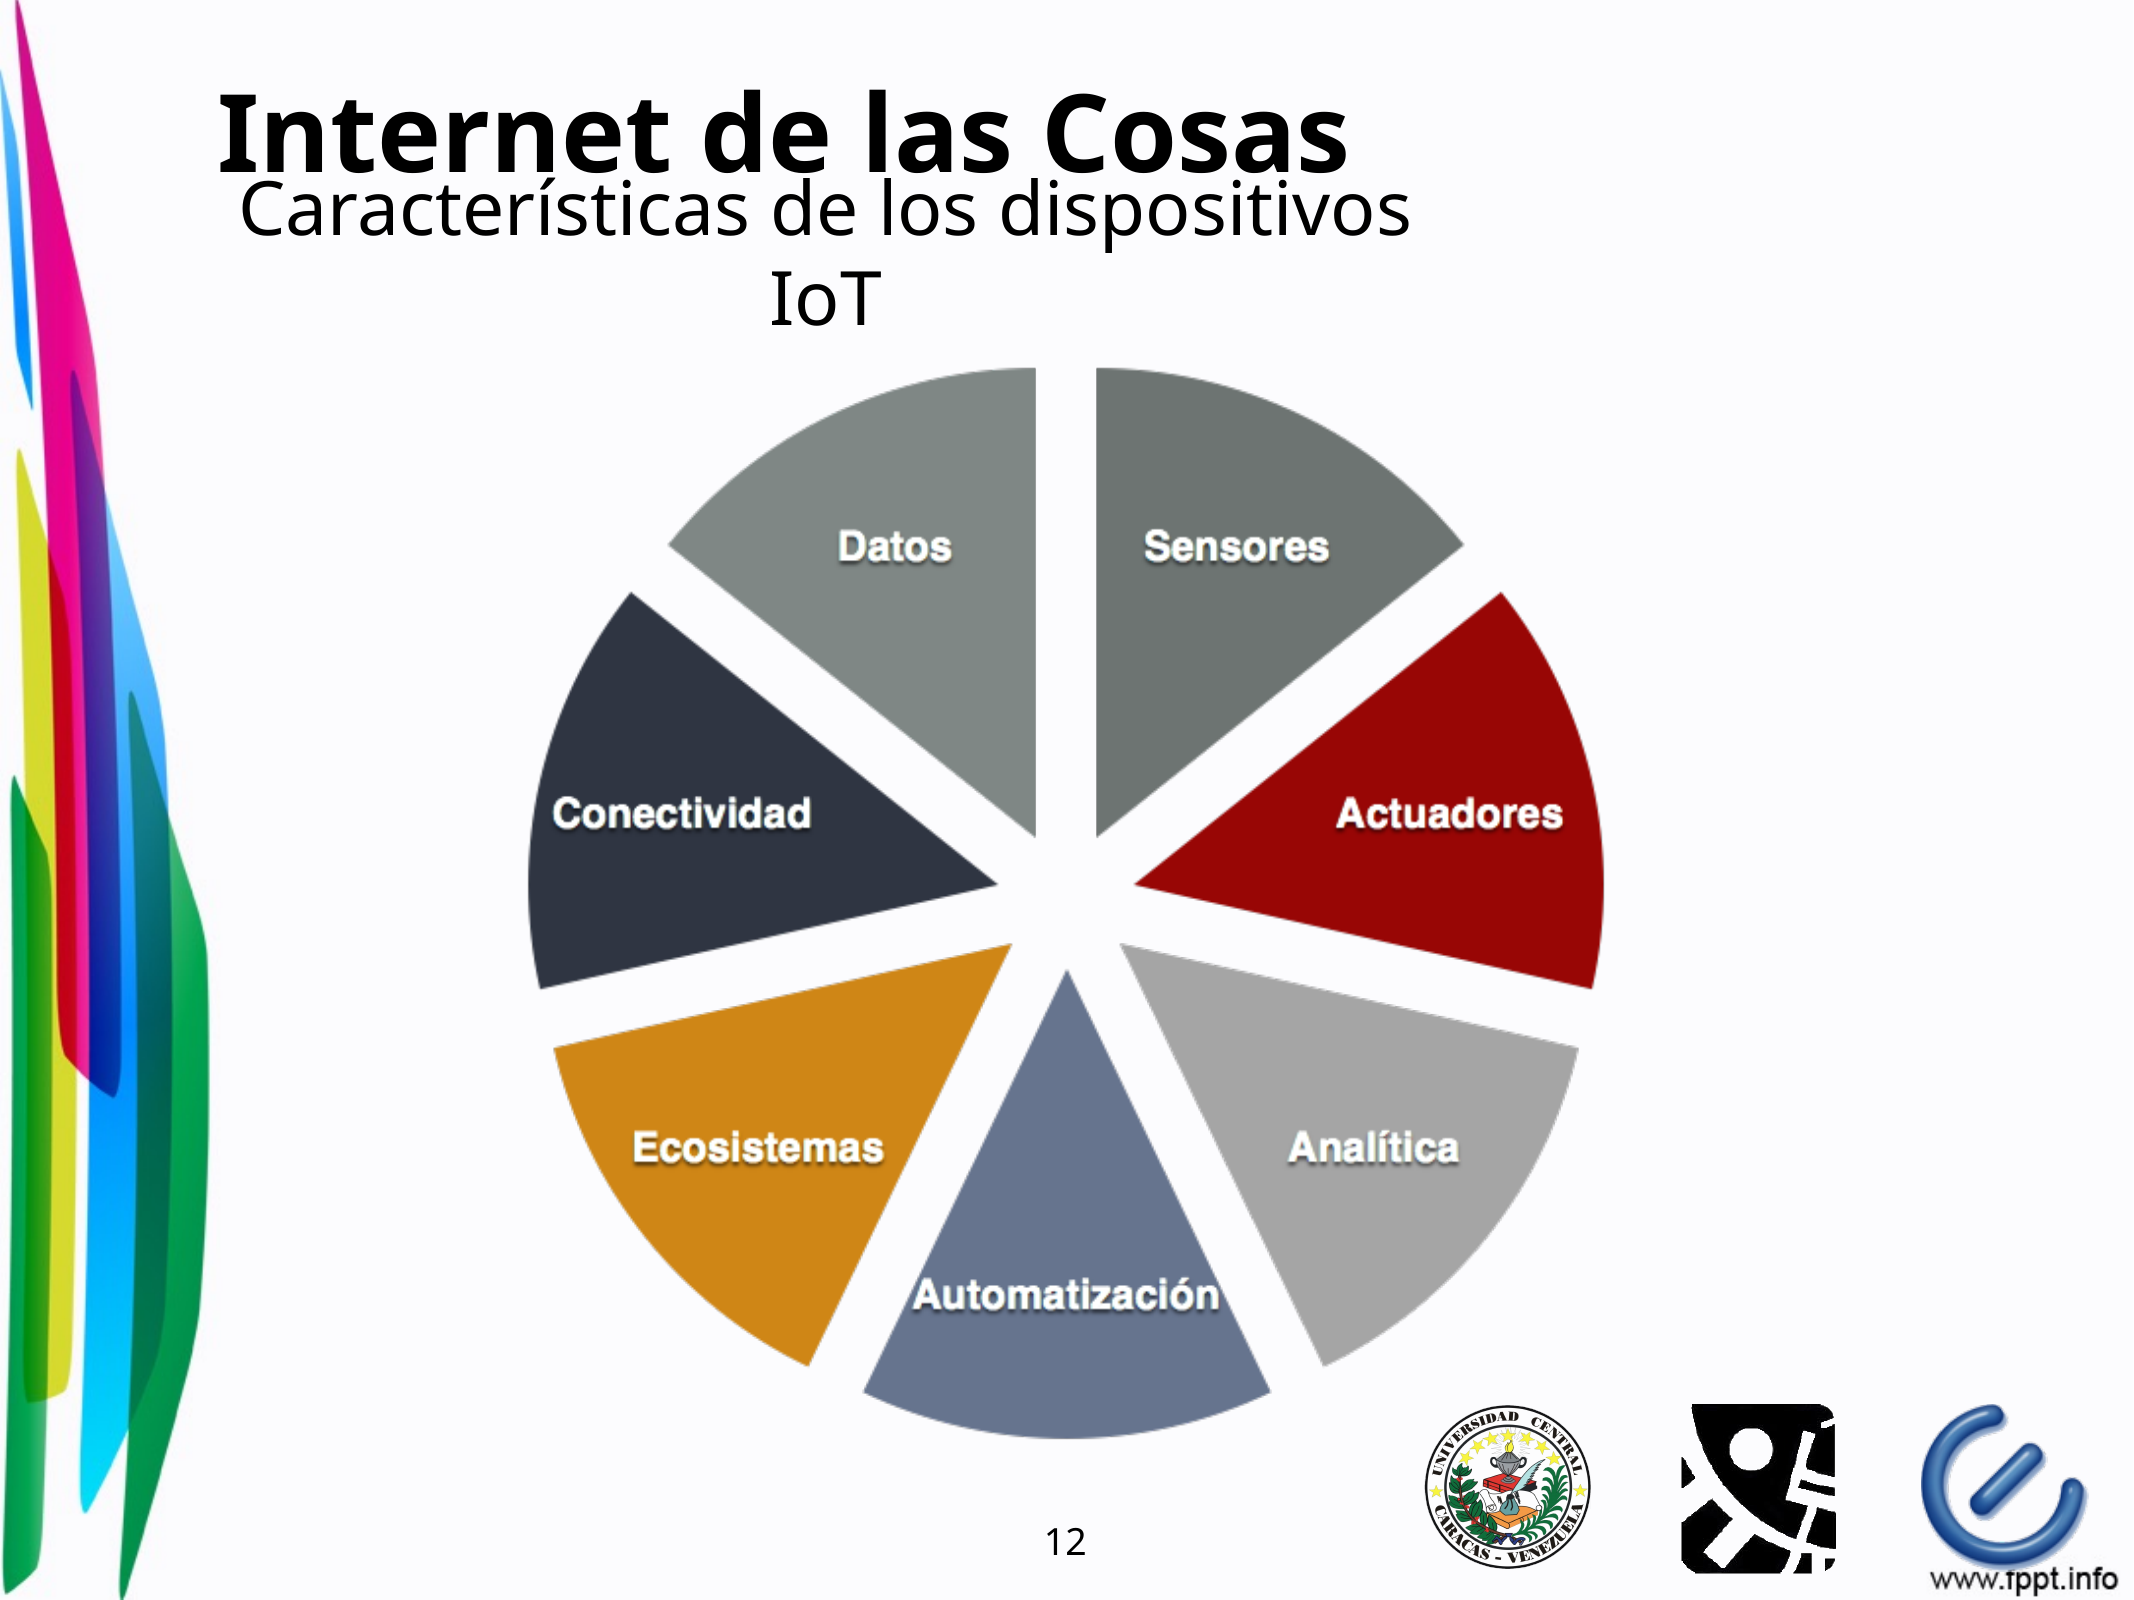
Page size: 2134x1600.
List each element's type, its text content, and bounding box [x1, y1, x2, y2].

text_box Características de los dispositivos IoT [180, 197, 1471, 304]
text_box 12 [1035, 1517, 1096, 1581]
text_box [517, 351, 1616, 1449]
text_box Internet de las Cosas [217, 55, 2002, 203]
picture [0, 0, 2134, 1600]
